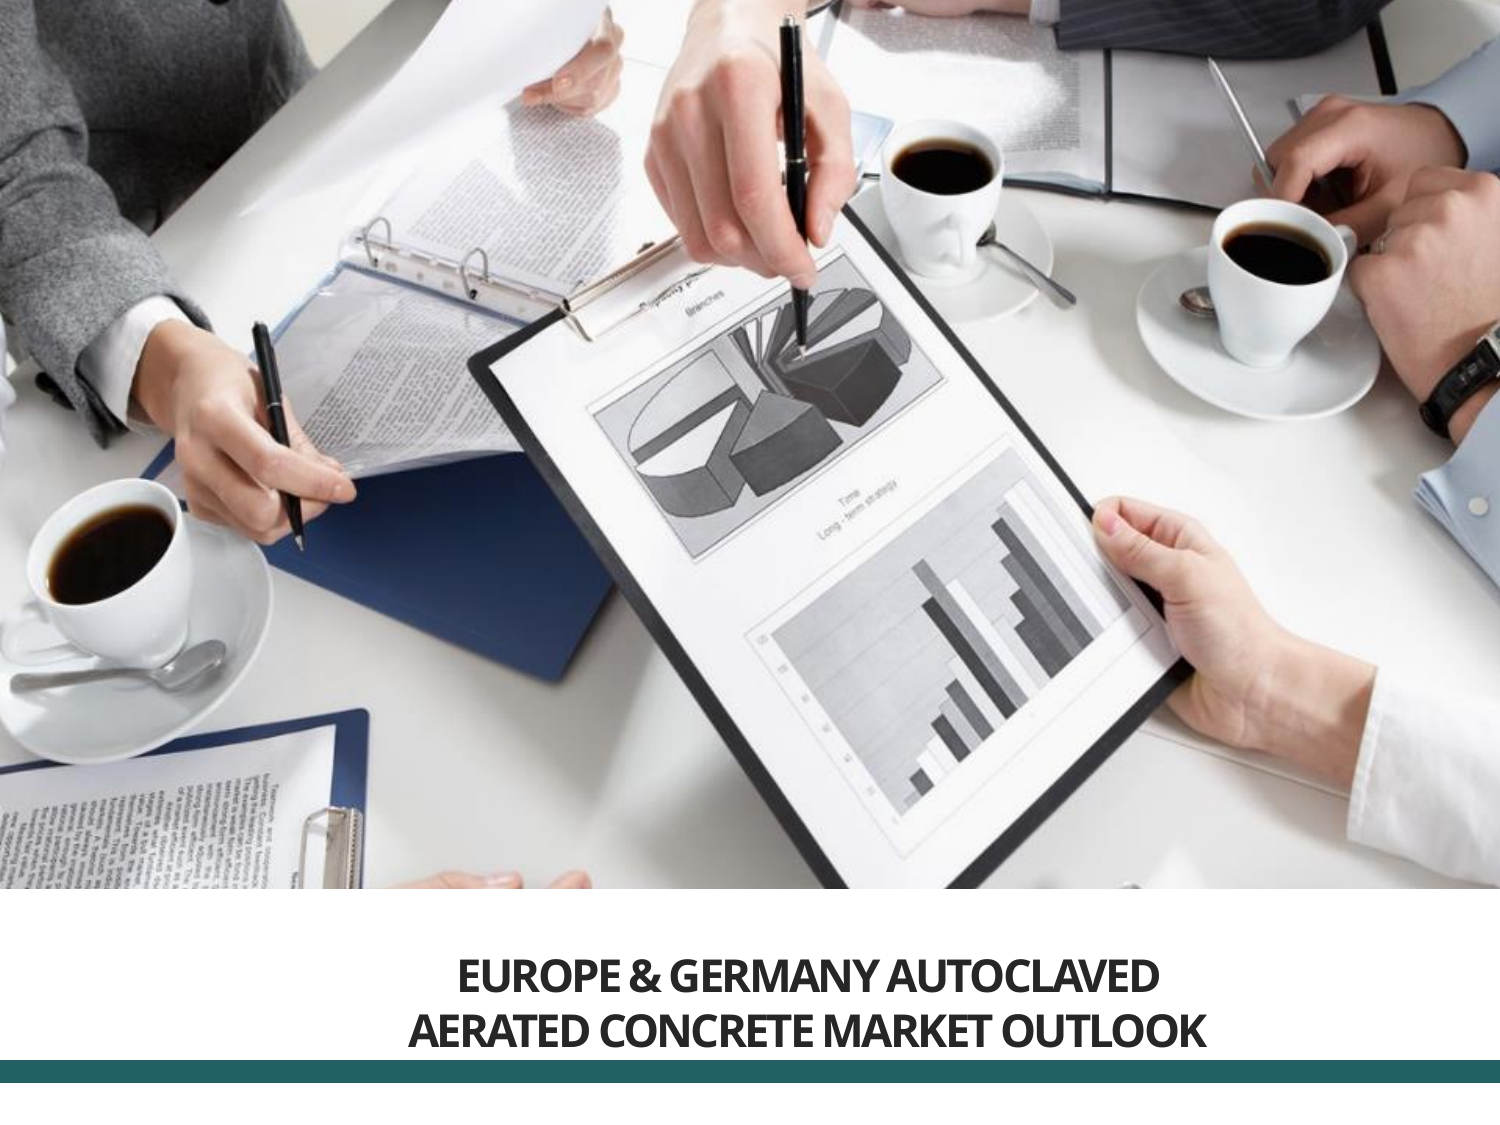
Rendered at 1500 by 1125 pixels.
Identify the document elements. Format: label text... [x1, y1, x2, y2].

text_box [0, 1059, 1500, 1084]
picture [0, 0, 1500, 889]
text_box EUROPE & GERMANY AUTOCLAVED AERATED CONCRETE MARKET OUTLOOK [349, 940, 1267, 1009]
